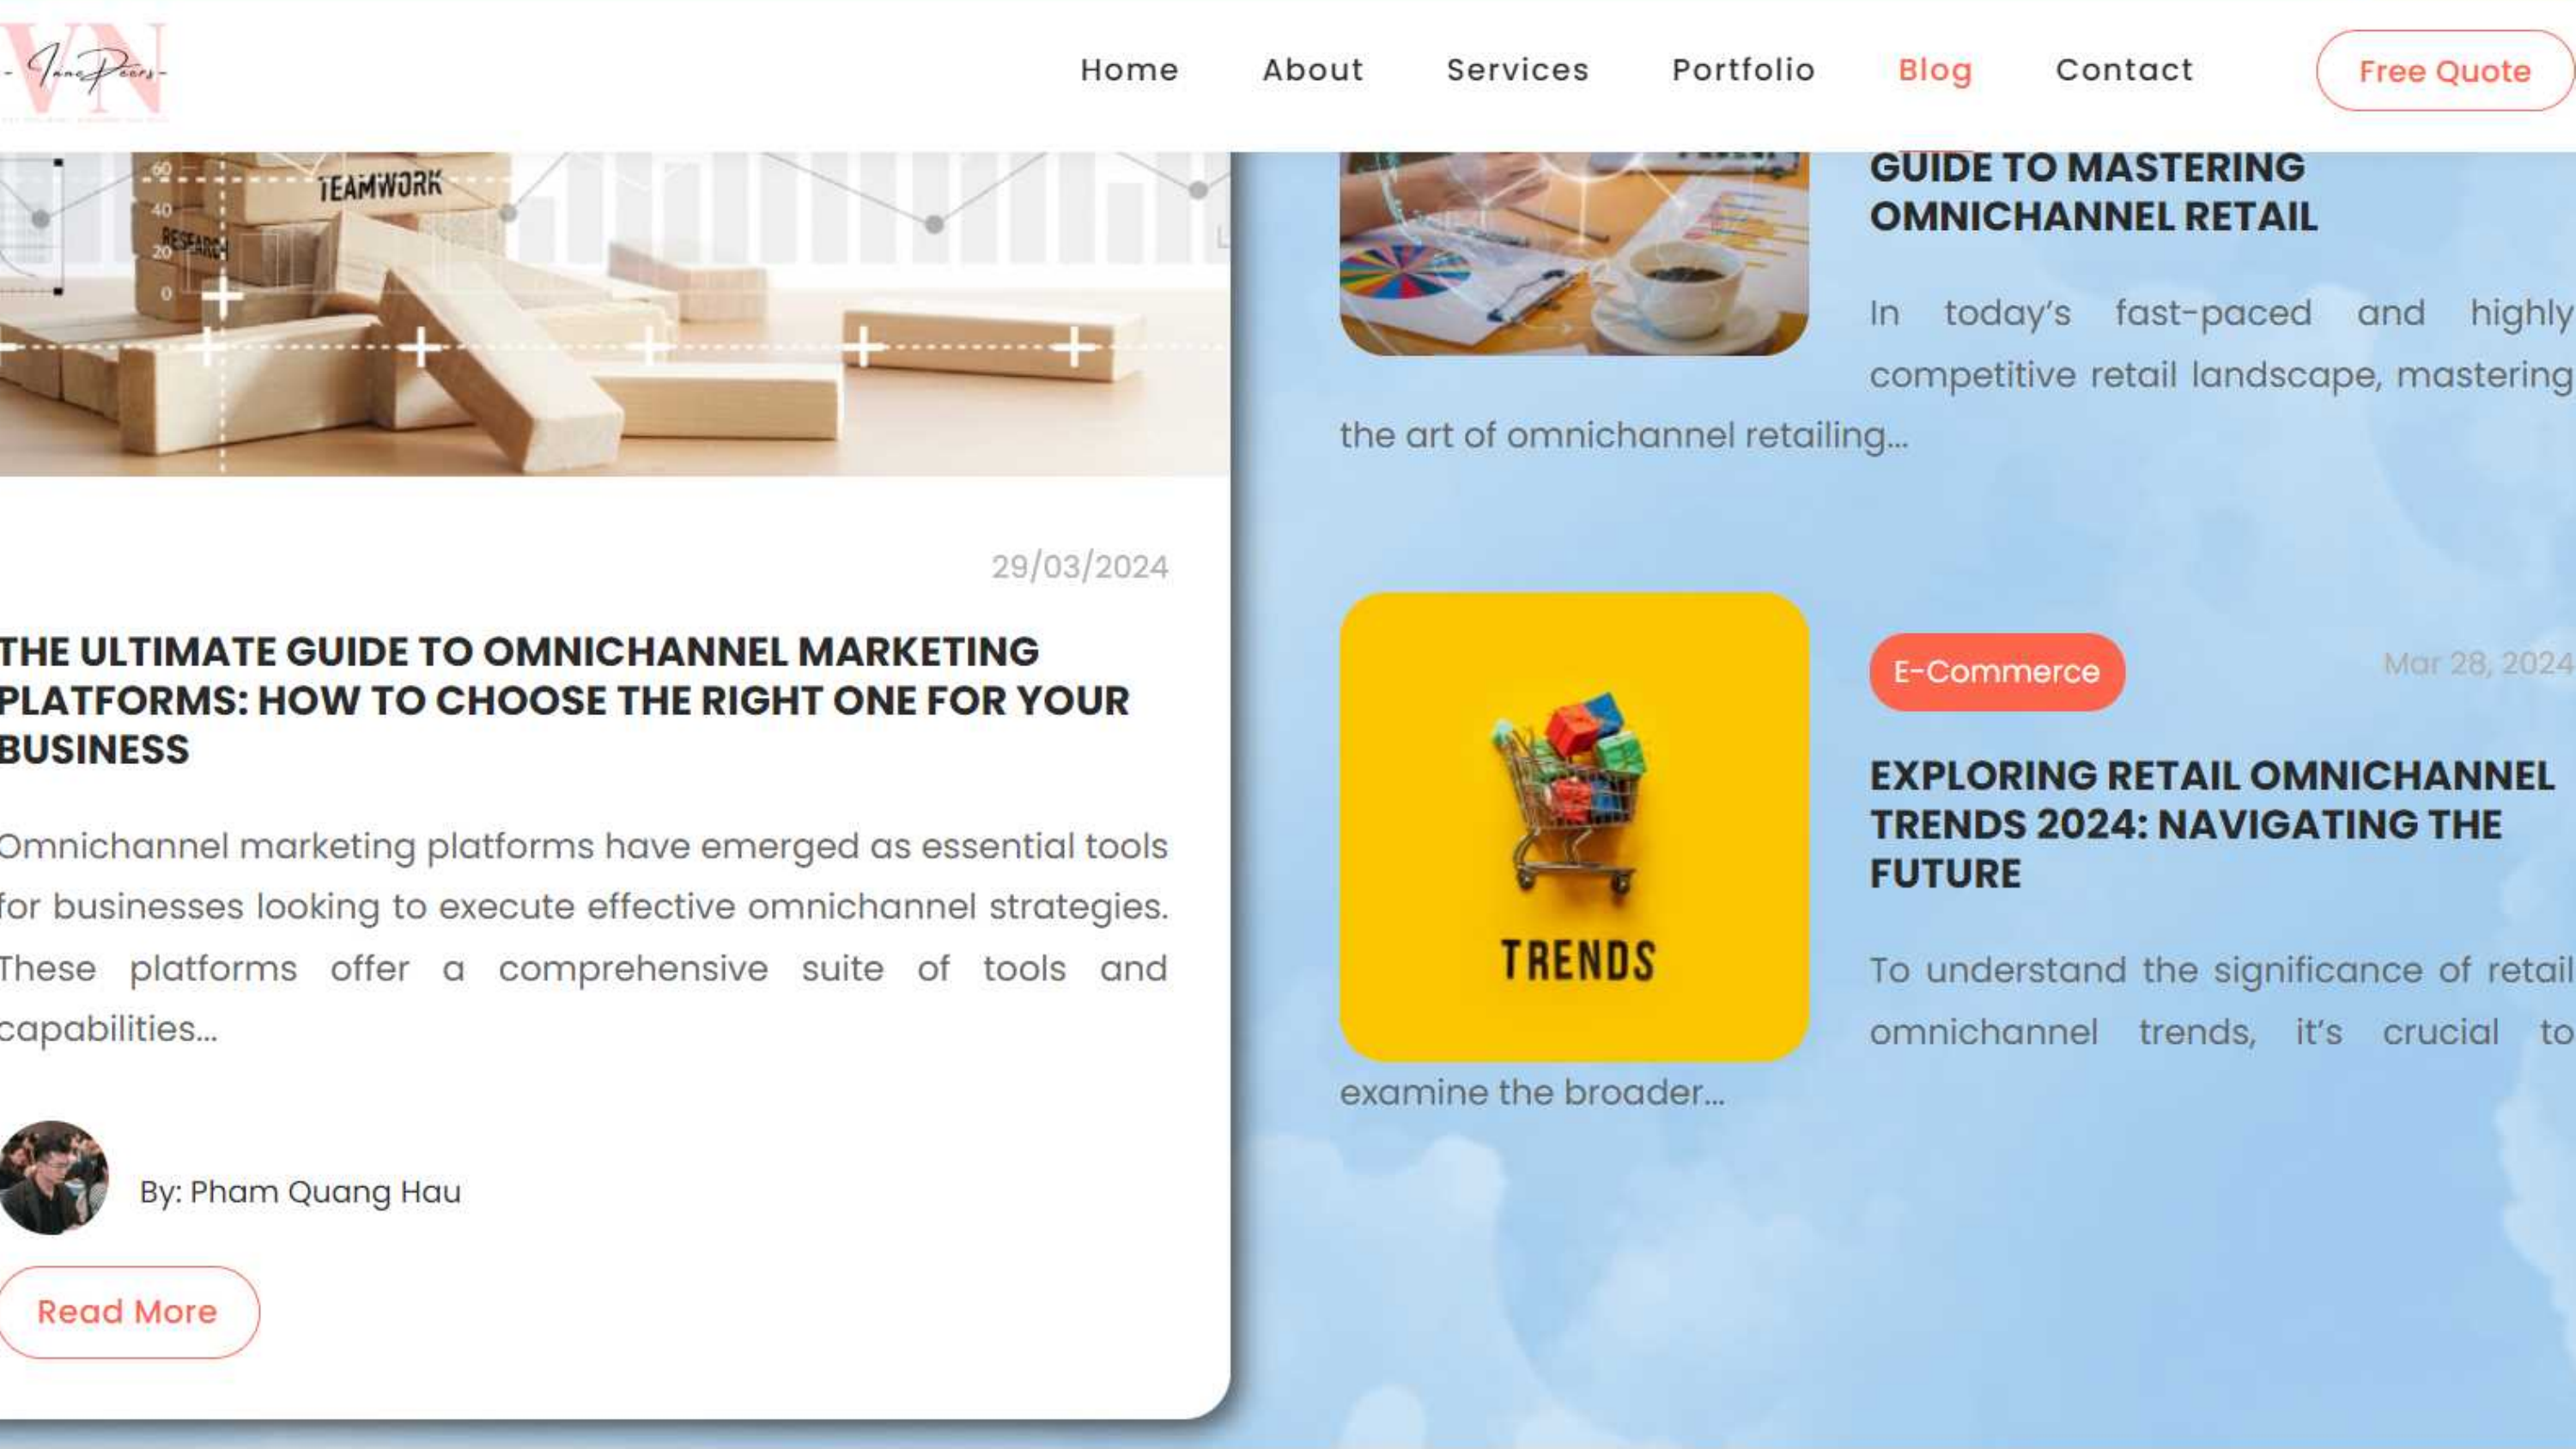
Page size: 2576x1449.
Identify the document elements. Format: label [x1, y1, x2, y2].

text_box [0, 0, 2576, 1449]
